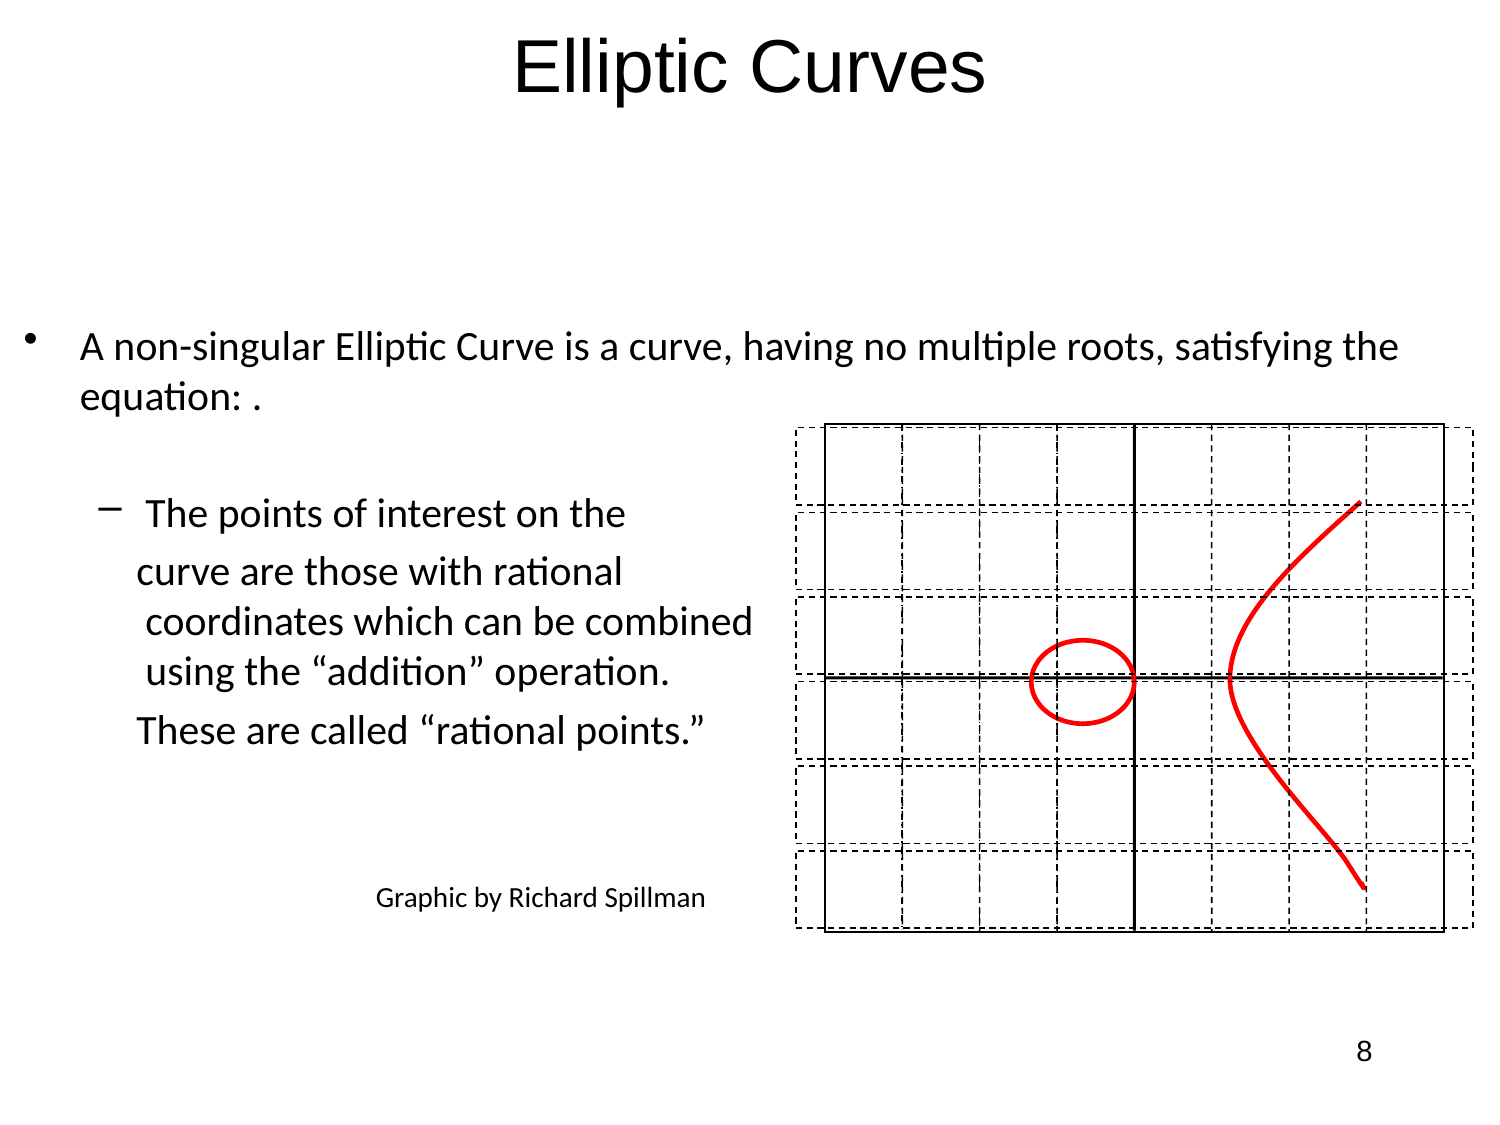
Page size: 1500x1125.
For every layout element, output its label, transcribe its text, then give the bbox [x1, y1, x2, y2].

title Elliptic Curves [112, 0, 1388, 126]
text_box Graphic by Richard Spillman [218, 871, 721, 922]
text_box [824, 423, 1444, 932]
slide_number 8 [1074, 1024, 1388, 1101]
